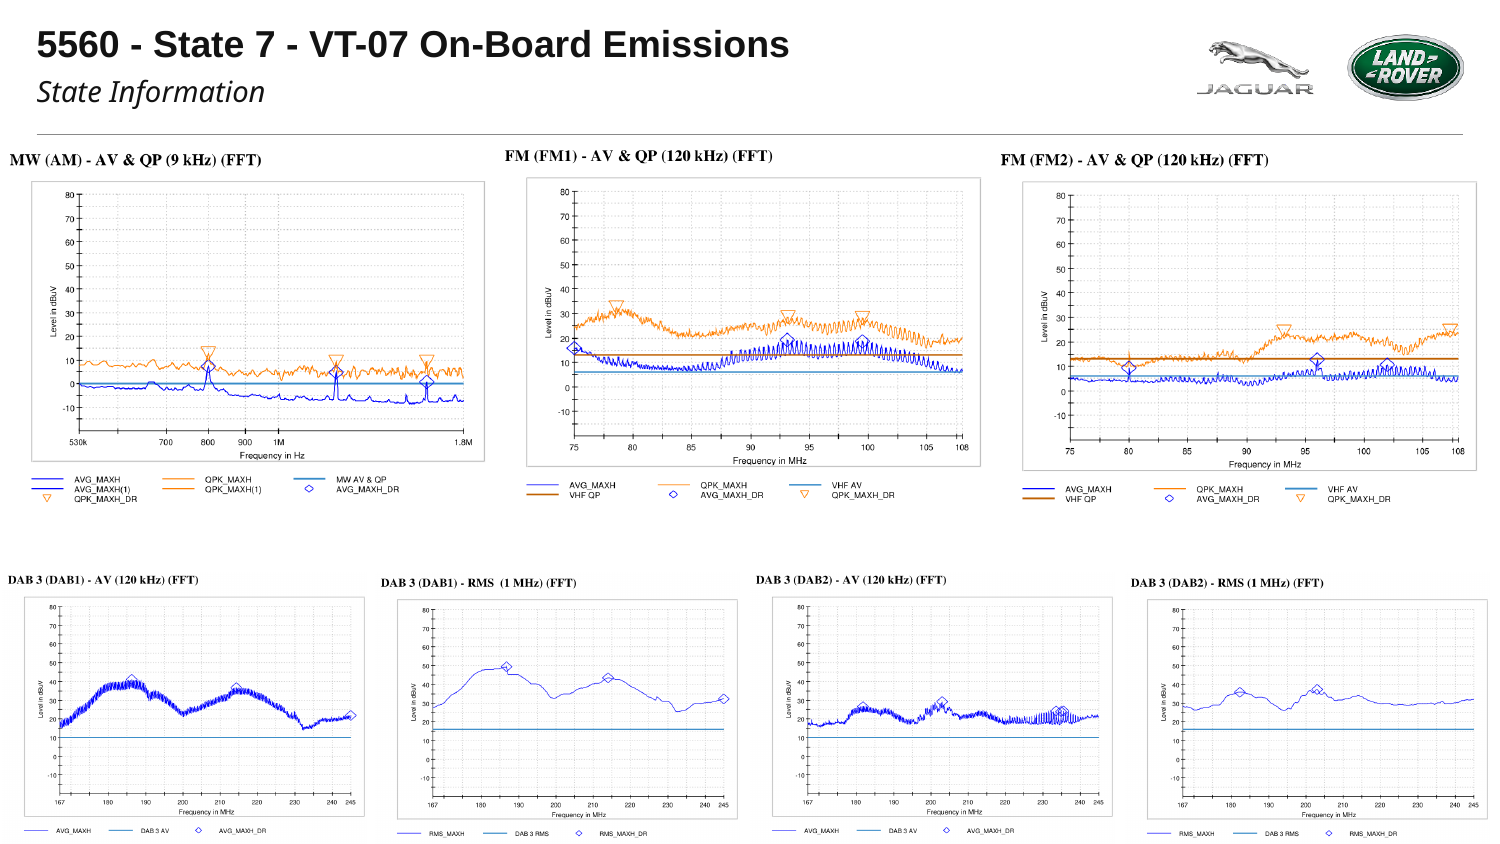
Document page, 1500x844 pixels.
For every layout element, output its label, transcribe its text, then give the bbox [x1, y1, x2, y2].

picture [374, 572, 740, 844]
picture [1, 145, 488, 513]
picture [1124, 572, 1490, 844]
picture [749, 572, 1115, 844]
title 5560 - State 7 - VT-07 On-Board Emissions [36, 19, 1125, 73]
picture [993, 145, 1480, 513]
picture [1197, 34, 1464, 101]
picture [1, 572, 367, 844]
picture [497, 145, 984, 513]
text_box State Information [36, 73, 1168, 128]
